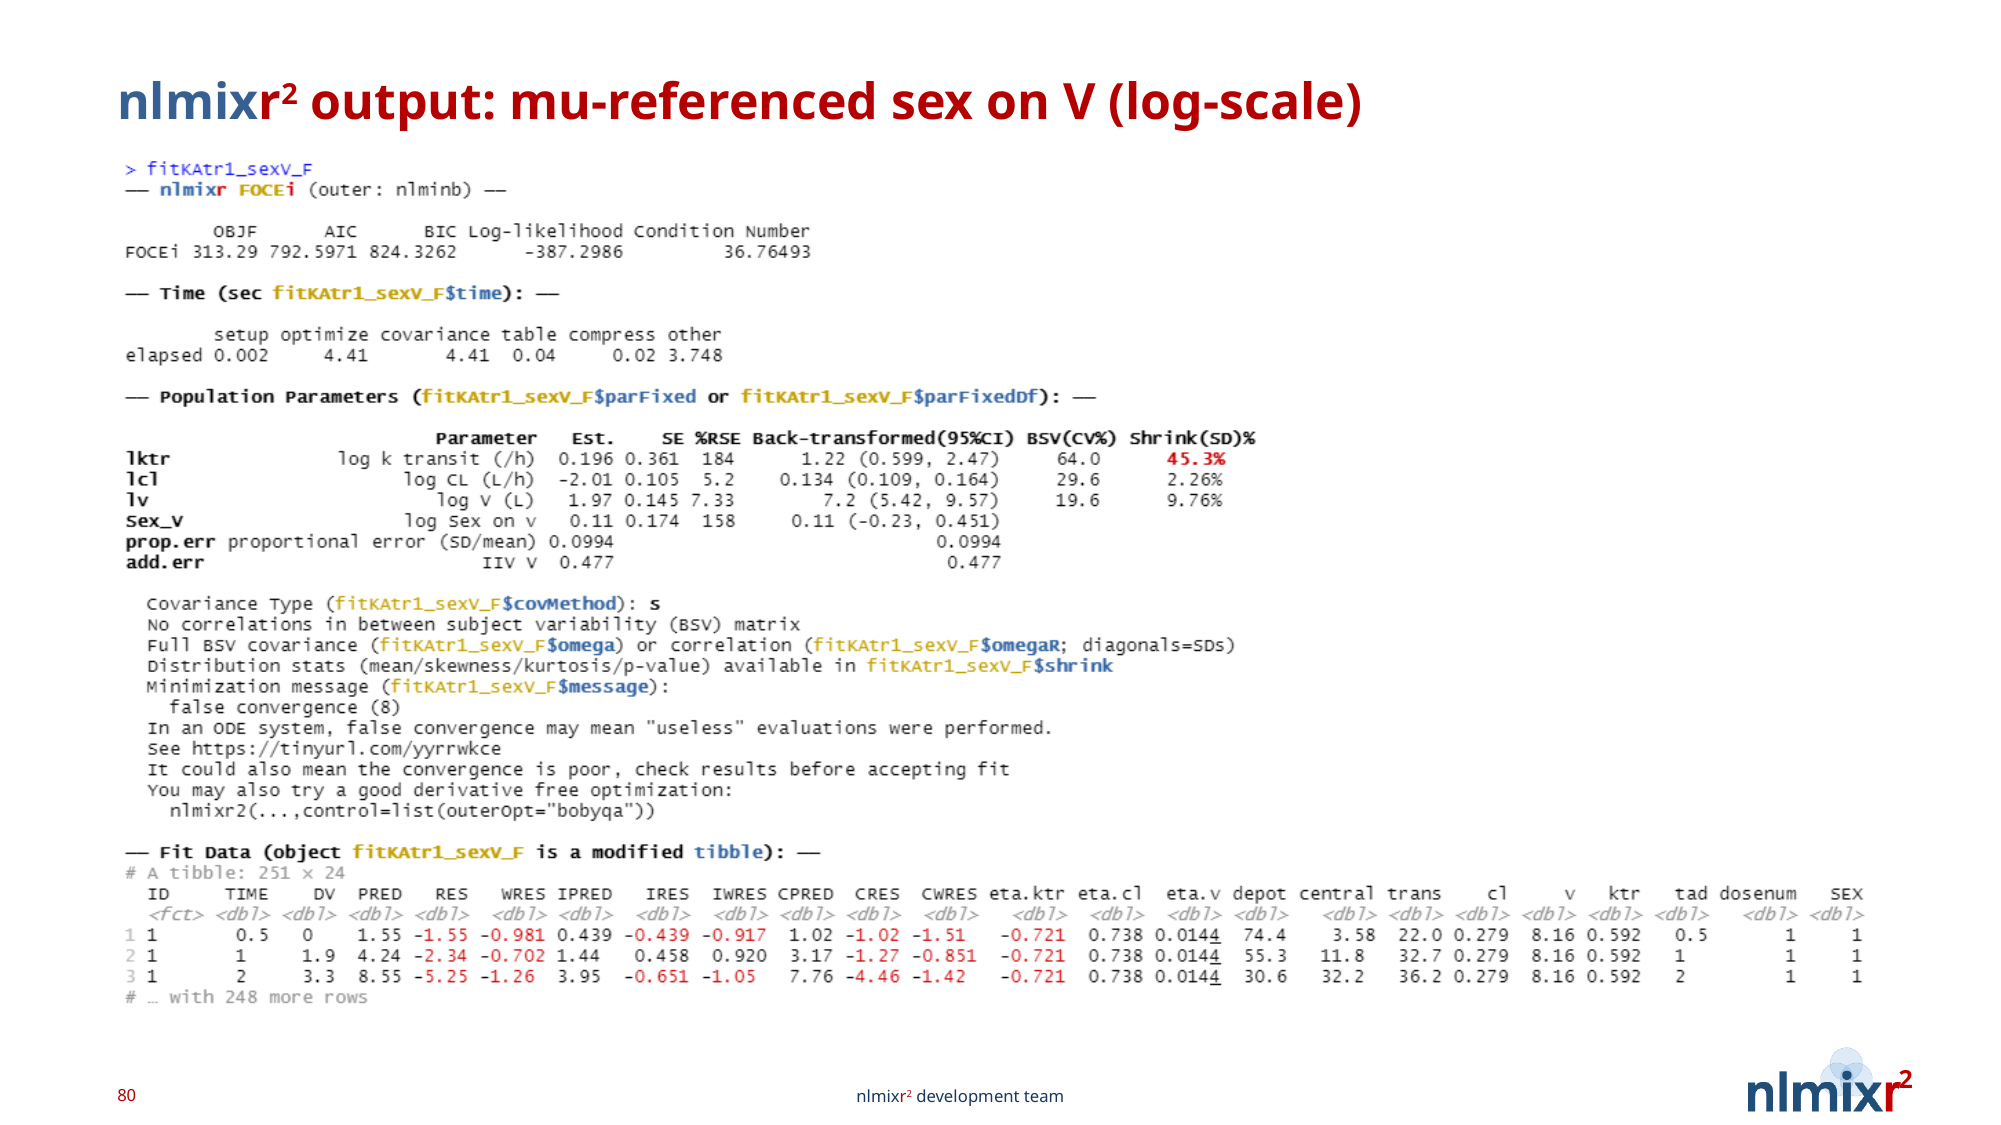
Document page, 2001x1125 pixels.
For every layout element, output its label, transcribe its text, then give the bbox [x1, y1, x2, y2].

footer nlmixr2 development team [354, 1076, 1567, 1115]
picture [119, 160, 1881, 1006]
picture [1738, 1036, 1910, 1123]
title nlmixr2 output: mu-referenced sex on V (log-scale) [102, 18, 1898, 181]
slide_number 80 [102, 1076, 276, 1115]
